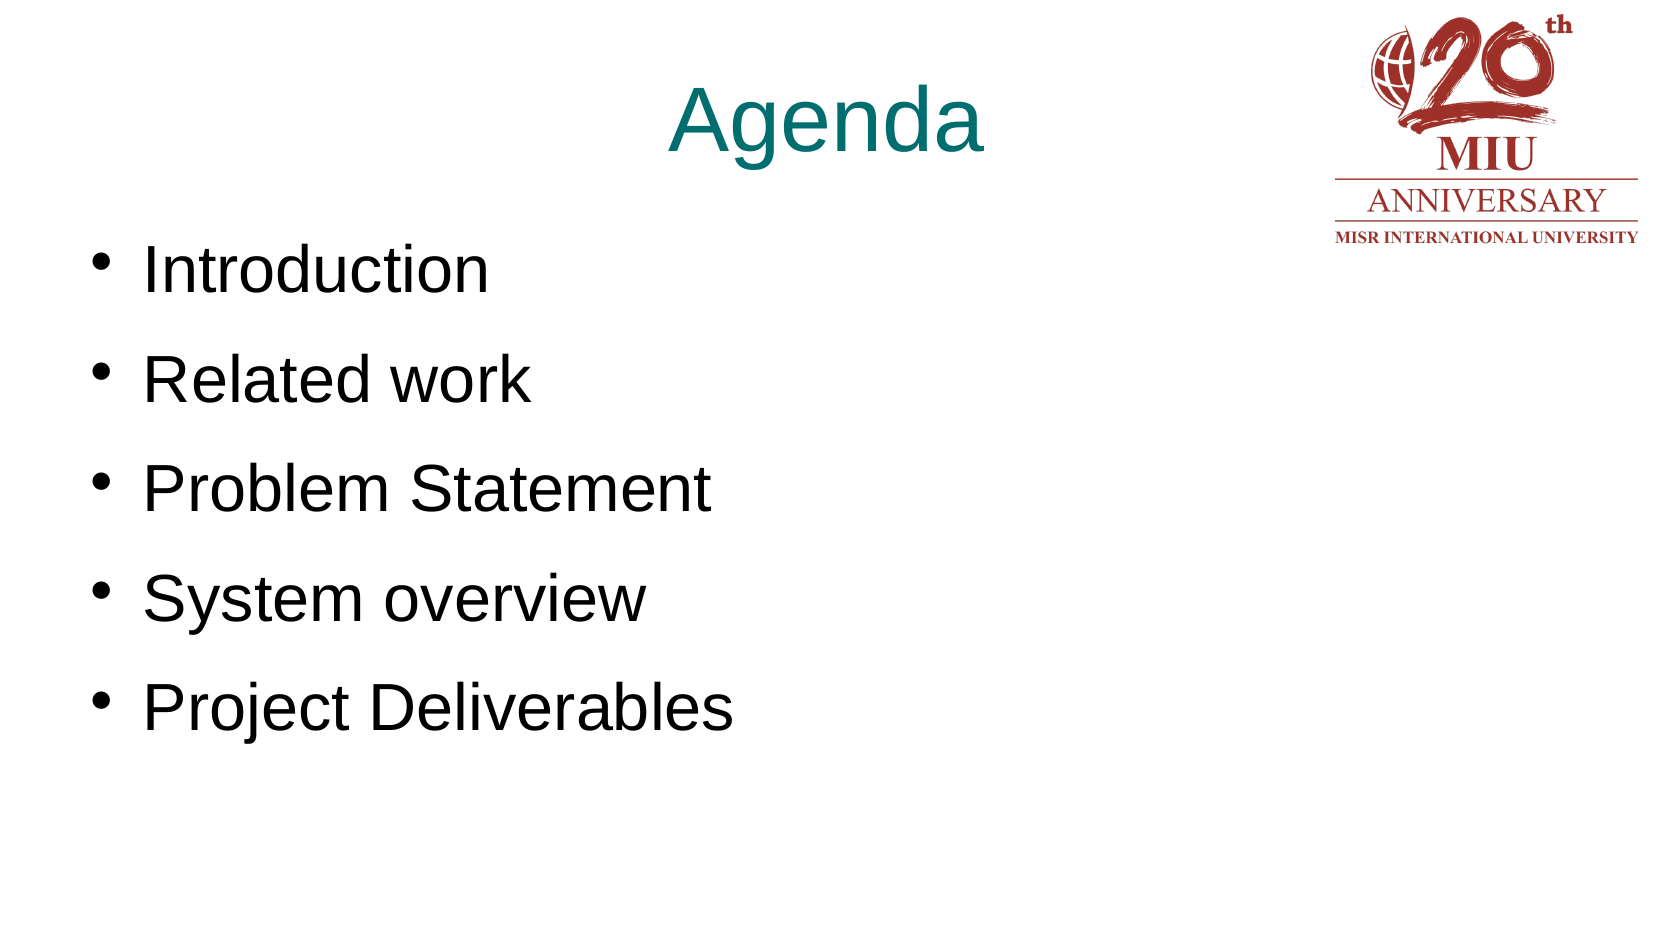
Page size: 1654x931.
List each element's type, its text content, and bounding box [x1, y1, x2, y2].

picture [1334, 14, 1638, 256]
text_box Introduction Related work Problem Statement System overview Project Deliverables [71, 225, 1560, 765]
text_box Agenda [82, 36, 1329, 192]
